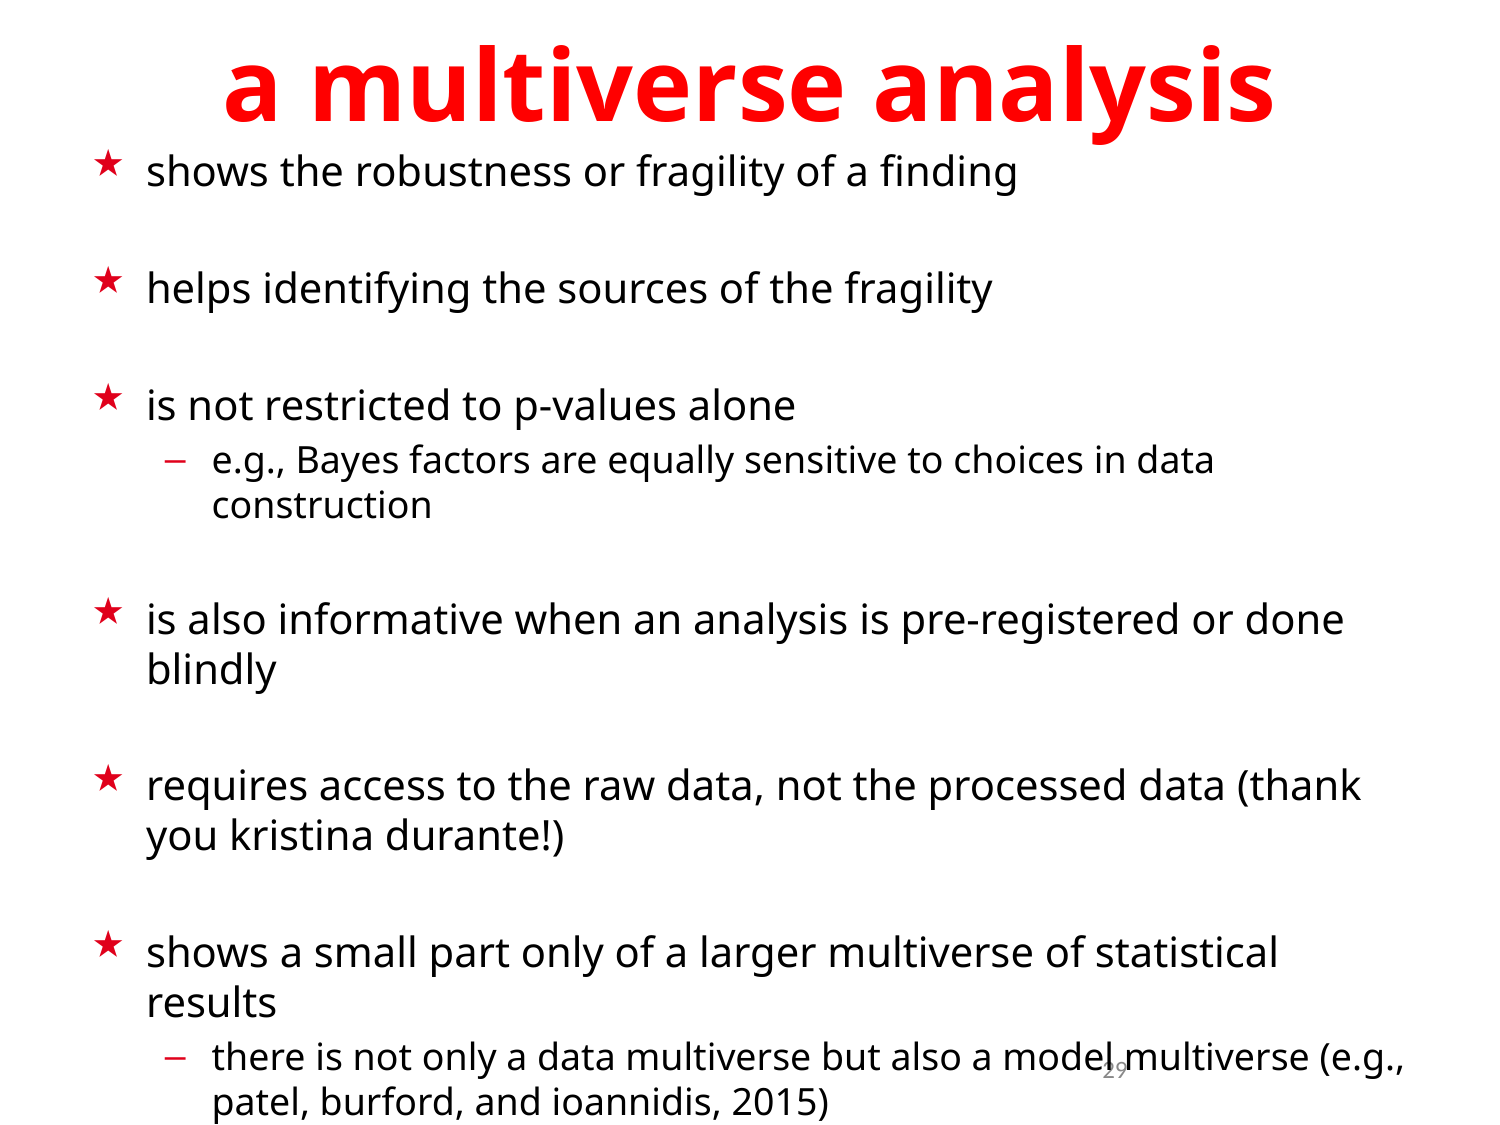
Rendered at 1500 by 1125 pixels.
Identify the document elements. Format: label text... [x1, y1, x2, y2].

title a multiverse analysis [75, 0, 1425, 137]
list shows the robustness or fragility of a finding helps identifying the sources of the fragility is not restricted to p-values alone e.g., Bayes factors are equally sensitive to choices in data construction is also informative when an analysis is pre-registered or done blindly requires access to the raw data, not the processed data (thank you kristina durante!) shows a small part only of a larger multiverse of statistical results there is not only a data multiverse but also a model multiverse (e.g., patel, burford, and ioannidis, 2015) [75, 137, 1425, 1125]
